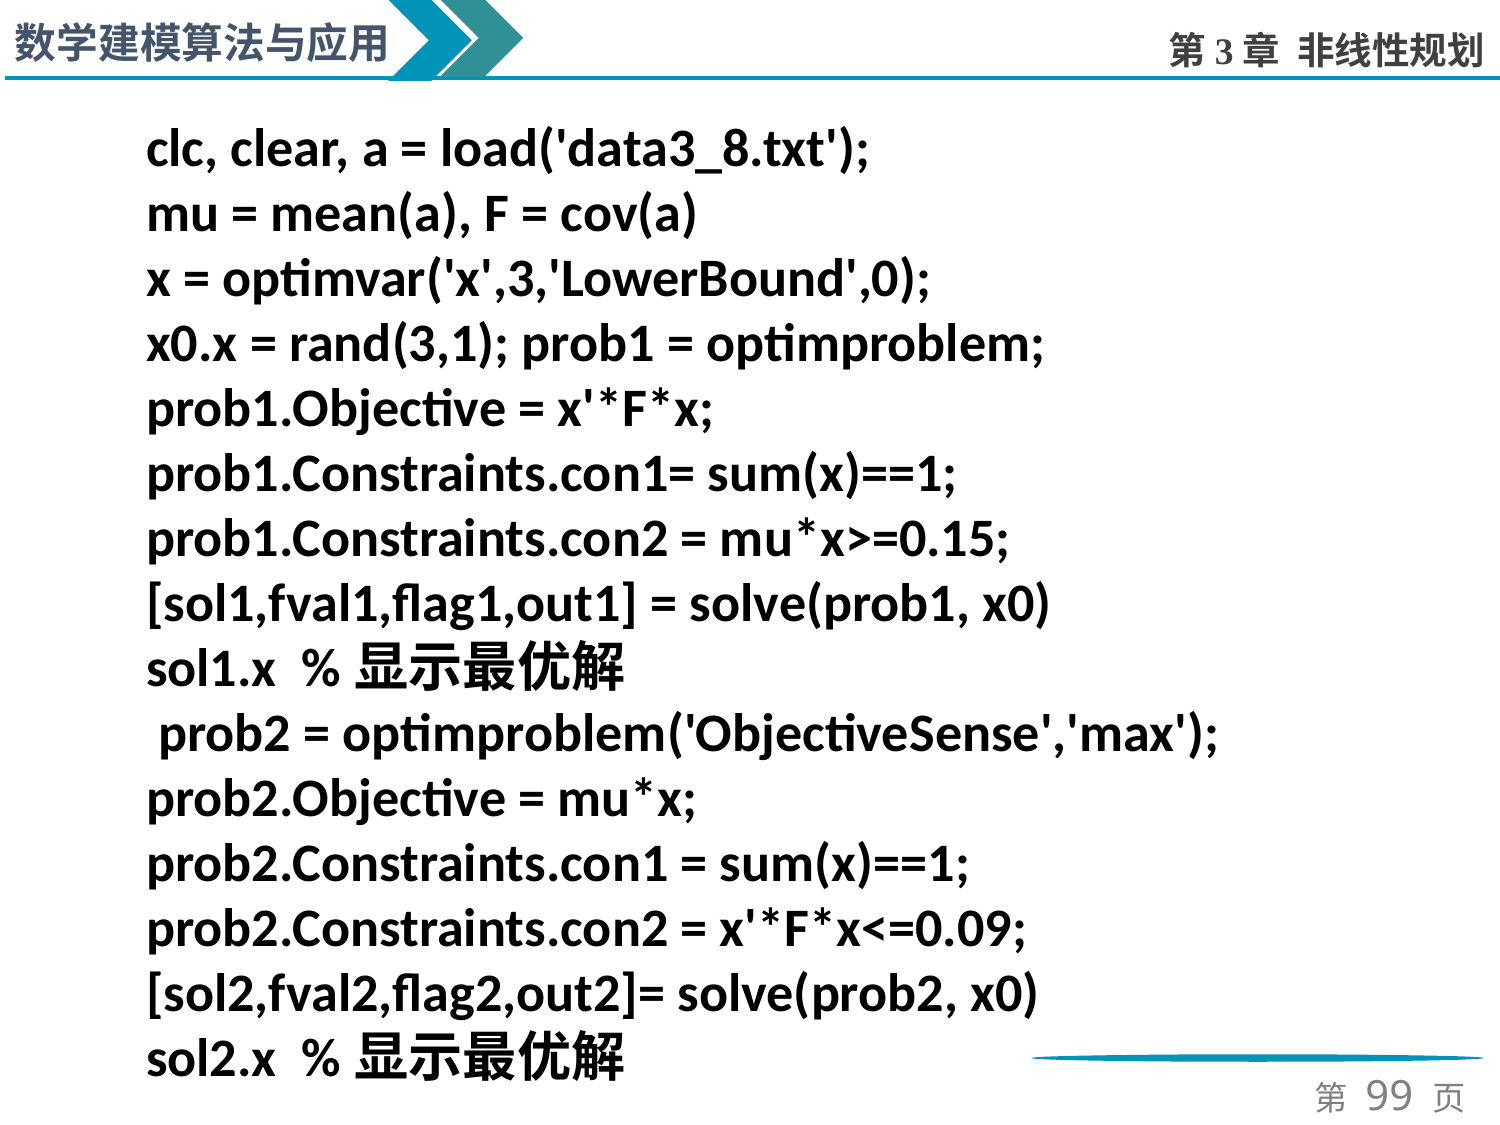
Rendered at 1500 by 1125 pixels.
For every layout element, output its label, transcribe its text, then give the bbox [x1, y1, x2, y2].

text_box clc, clear, a = load('data3_8.txt'); mu = mean(a), F = cov(a) x = optimvar('x',3,'LowerBound',0); x0.x = rand(3,1); prob1 = optimproblem; prob1.Objective = x'*F*x; prob1.Constraints.con1= sum(x)==1; prob1.Constraints.con2 = mu*x>=0.15; [sol1,fval1,flag1,out1] = solve(prob1, x0) sol1.x %显示最优解 prob2 = optimproblem('ObjectiveSense','max'); prob2.Objective = mu*x; prob2.Constraints.con1 = sum(x)==1; prob2.Constraints.con2 = x'*F*x<=0.09; [sol2,fval2,flag2,out2]= solve(prob2, x0) sol2.x %显示最优解 [131, 105, 1463, 1095]
